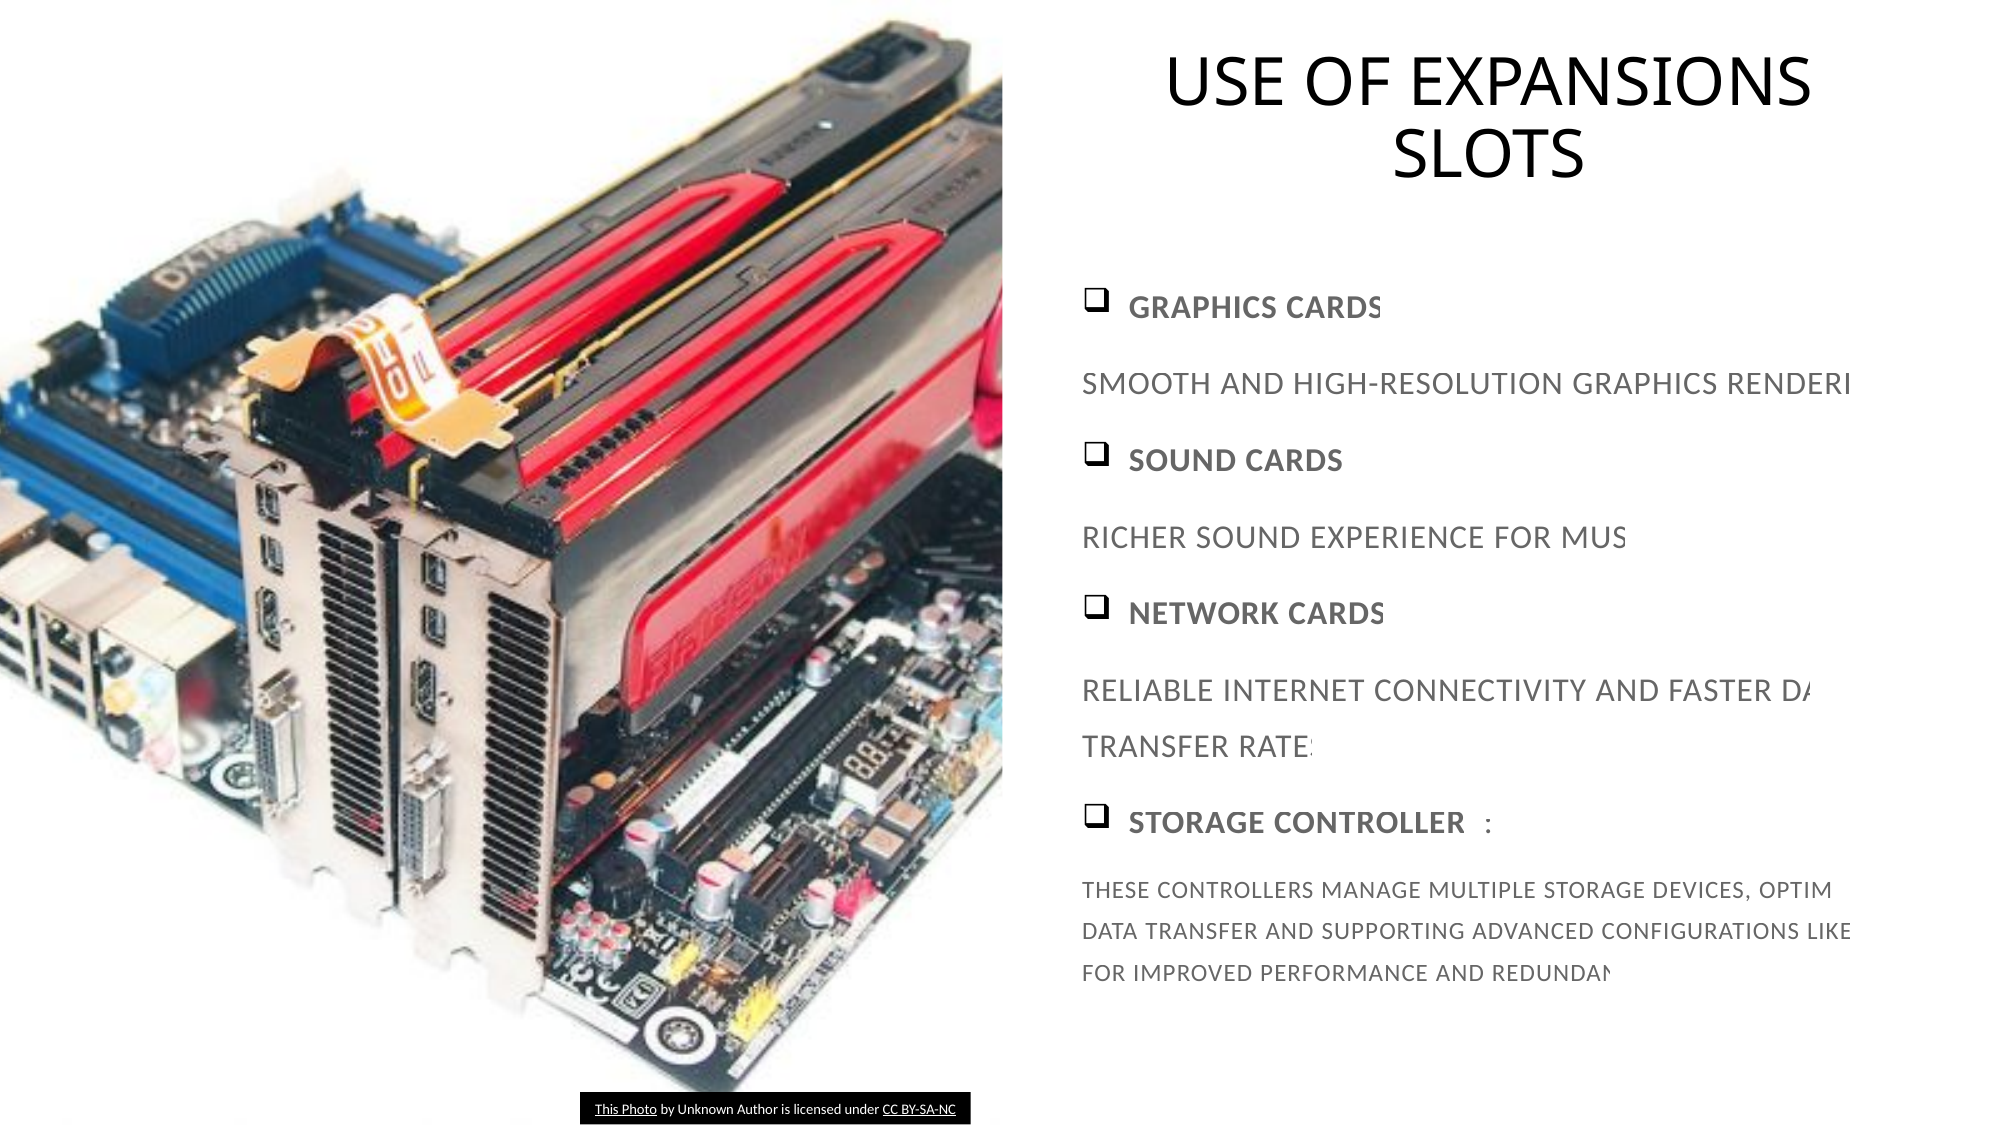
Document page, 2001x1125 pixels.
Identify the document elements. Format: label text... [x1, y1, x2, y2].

title USE OF EXPANSIONS SLOTS [1043, 32, 1935, 200]
picture [0, 0, 1003, 1125]
subtitle Graphics Cards: Smooth AND high-resolution graphics rendering Sound Cards: richer sound experience for music Network Cards: reliable internet connectivity and faster data transfer rates Storage Controllers: These controllers manage multiple storage devices, optimizing data transfer and supporting advanced configurations like RAID for improved performance and redundancy. [1067, 261, 1935, 1093]
